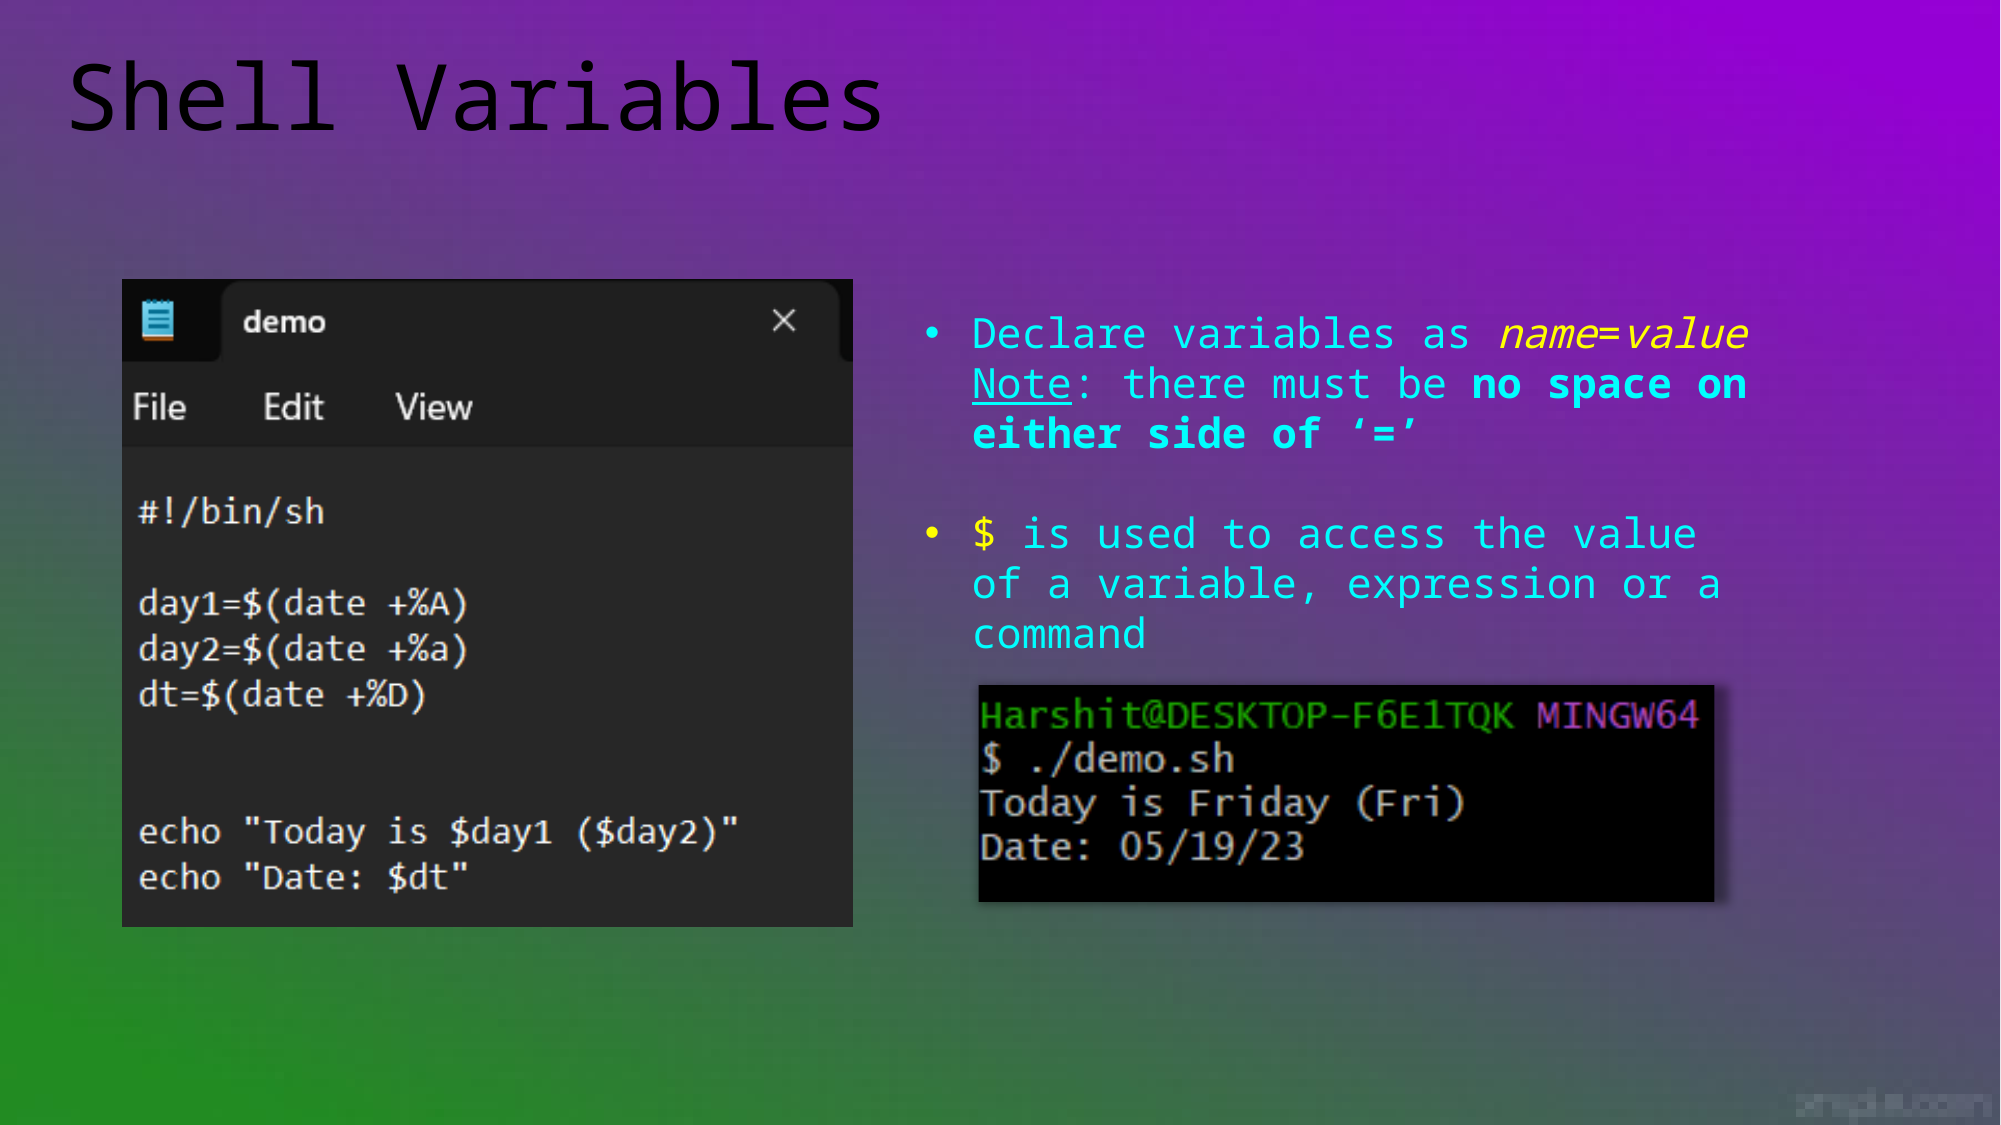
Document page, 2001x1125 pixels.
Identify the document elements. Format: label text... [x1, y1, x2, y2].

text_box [122, 279, 1783, 927]
text_box Shell Variables [49, 31, 905, 157]
picture [0, 0, 2001, 1125]
